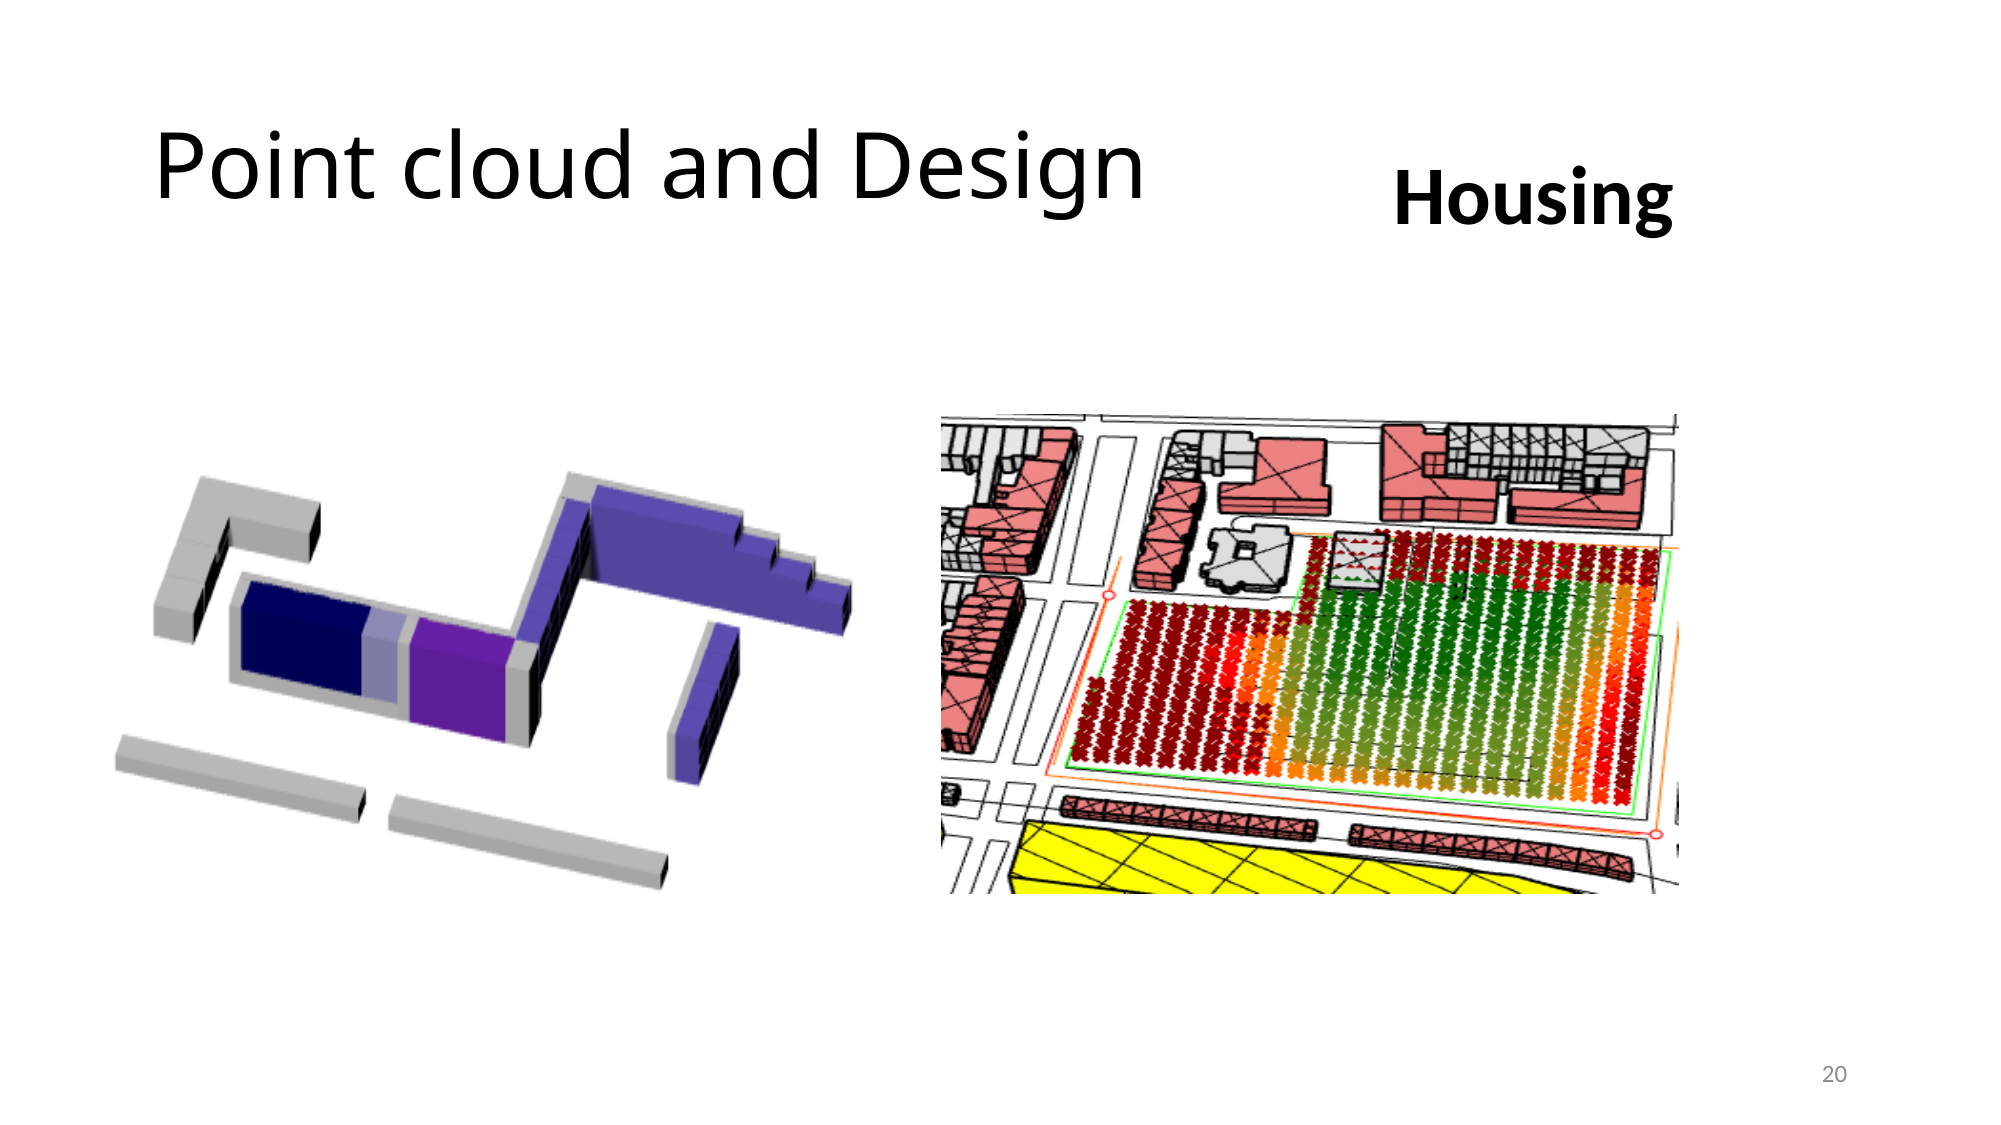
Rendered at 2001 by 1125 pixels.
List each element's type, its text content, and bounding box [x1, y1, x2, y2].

text_box Housing [1379, 133, 1689, 249]
title Point cloud and Design [137, 59, 1863, 278]
slide_number 20 [1412, 1042, 1863, 1103]
picture [941, 414, 1679, 894]
picture [33, 337, 886, 927]
